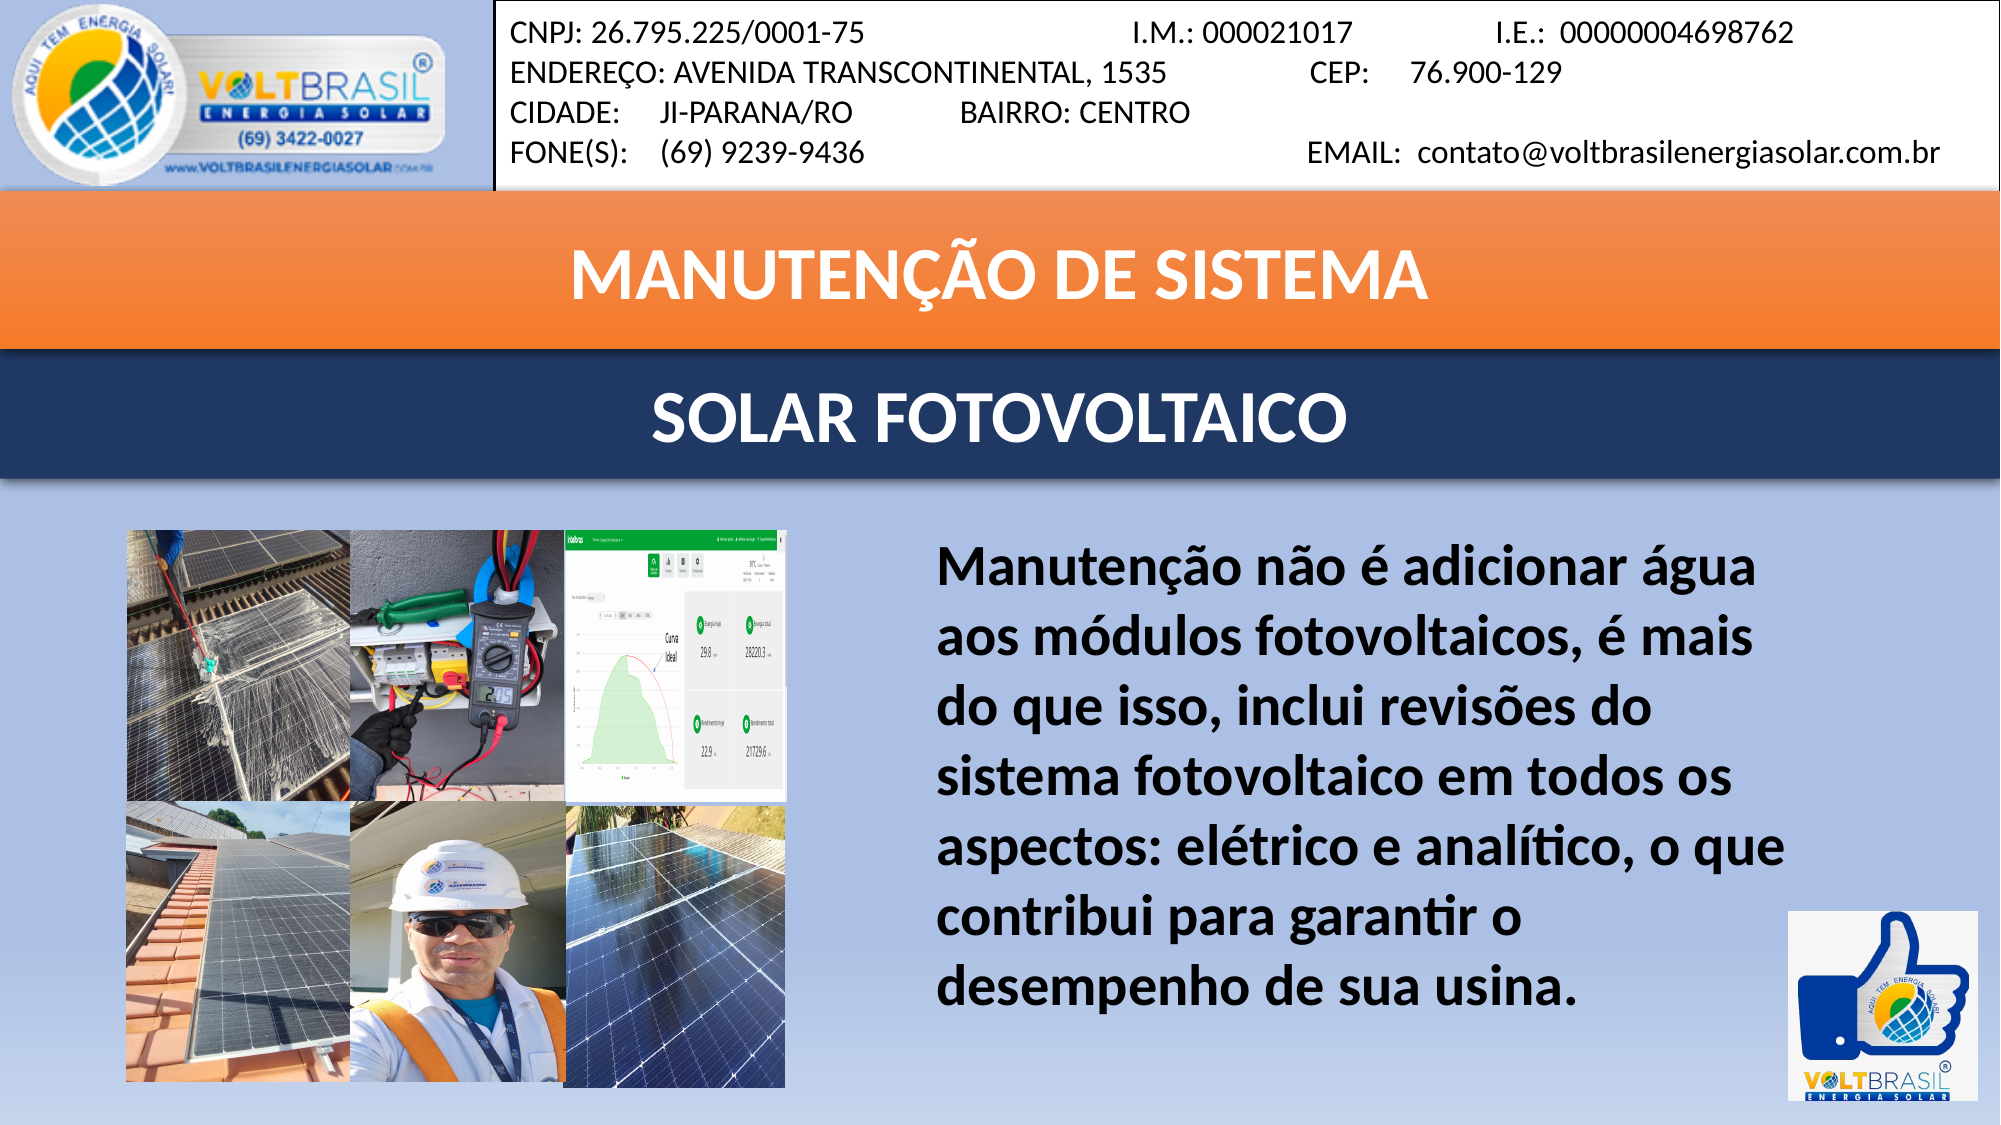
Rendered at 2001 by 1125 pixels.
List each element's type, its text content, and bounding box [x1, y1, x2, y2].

picture [1788, 911, 1978, 1101]
text_box MANUTENÇÃO DE SISTEMA [0, 191, 2000, 349]
text_box Manutenção não é adicionar água aos módulos fotovoltaicos, é mais do que isso, inclui revisões do sistema fotovoltaico em todos os aspectos: elétrico e analítico, o que contribui para garantir o desempenho de sua usina. [921, 519, 1843, 1025]
picture [12, 4, 445, 186]
text_box SOLAR FOTOVOLTAICO [0, 362, 2000, 479]
text_box [493, 0, 2000, 185]
picture [126, 530, 787, 1088]
text_box CNPJ: 26.795.225/0001-75 I.M.: 000021017 I.E.: 00000004698762 ENDEREÇO: AVENIDA TRANSCONTINENTAL, 1535 CEP: 76.900-129 CIDADE: JI-PARANA/RO BAIRRO: CENTRO FONE(S): (69) 9239-9436 EMAIL: contato@voltbrasilenergiasolar.com.br [495, 2, 2000, 218]
